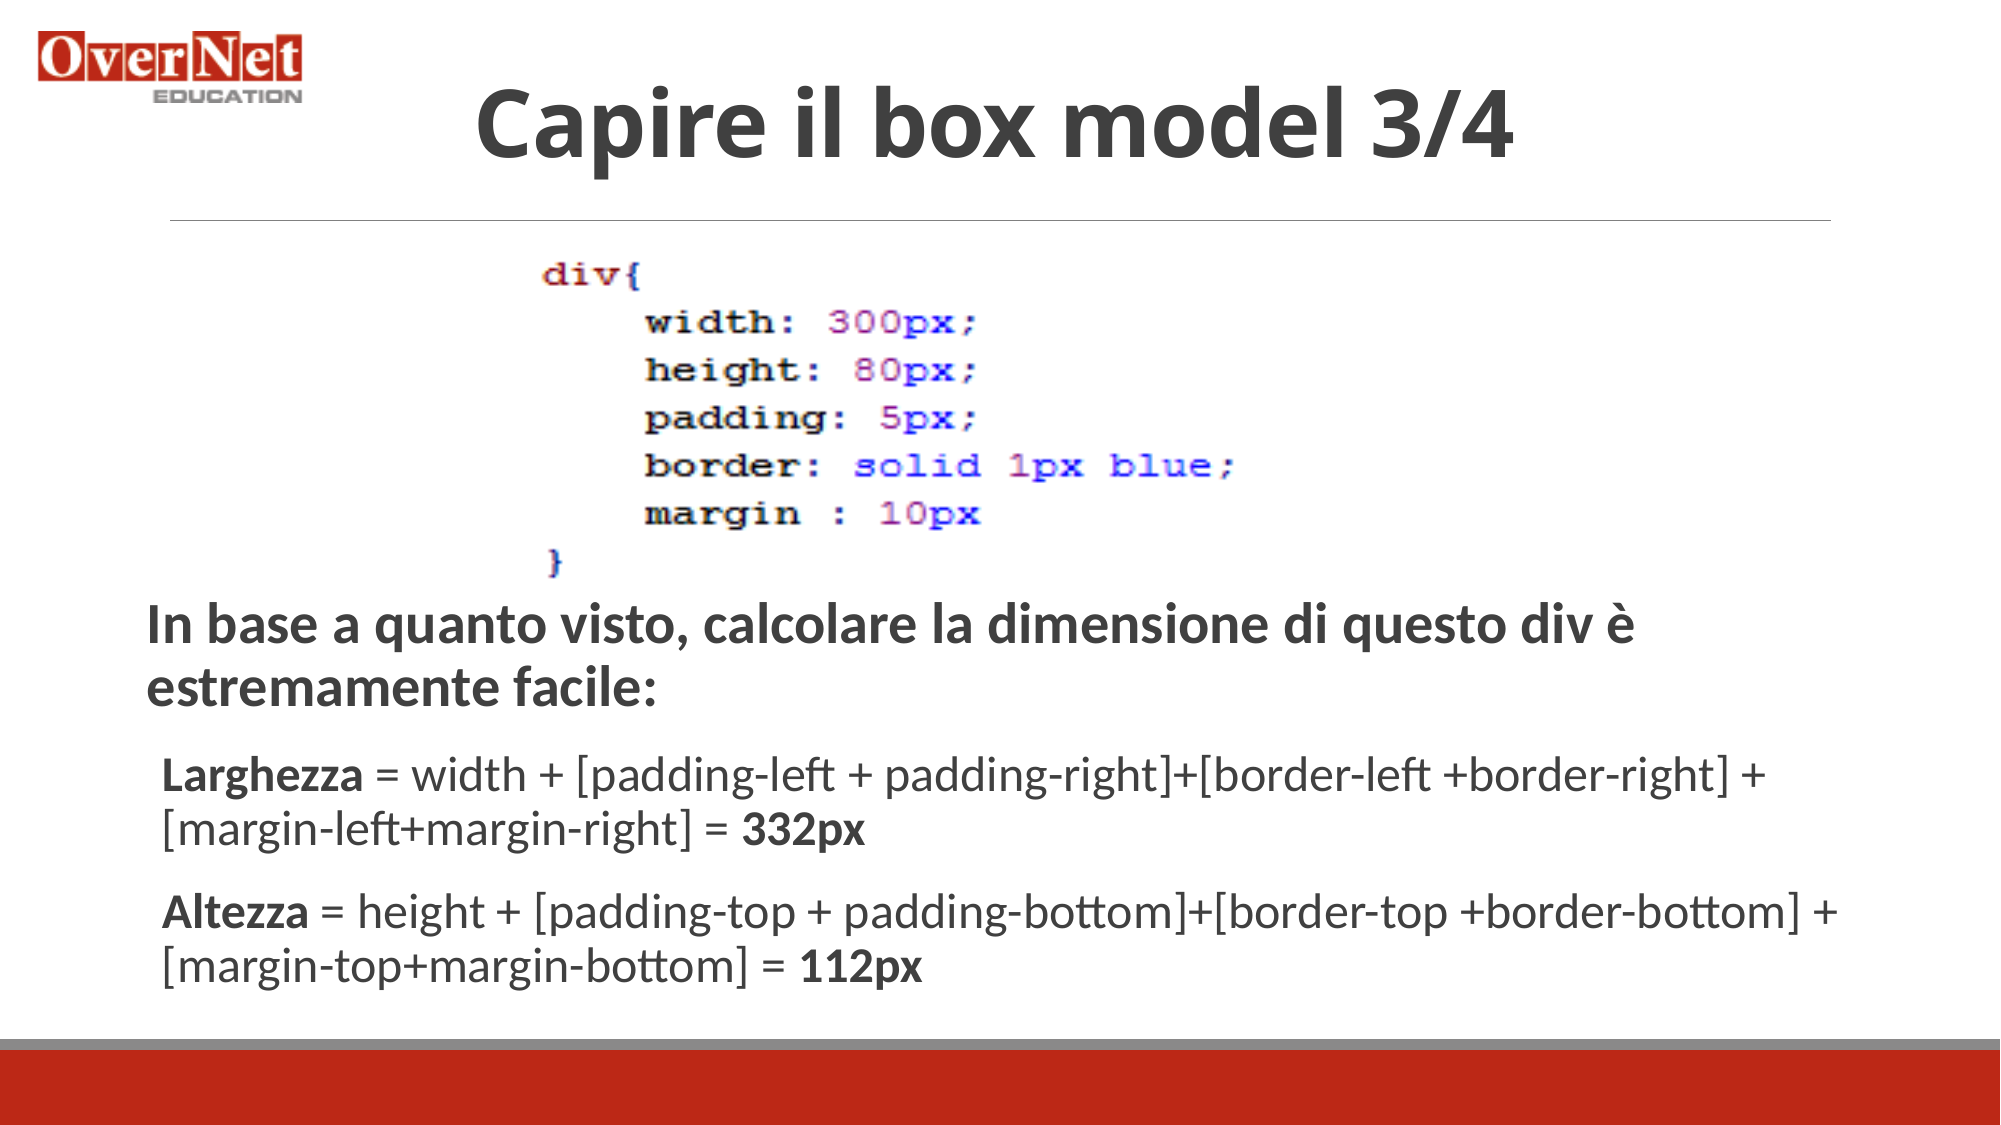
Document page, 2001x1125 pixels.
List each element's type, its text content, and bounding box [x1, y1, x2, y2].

picture [537, 254, 1240, 587]
list In base a quanto visto, calcolare la dimensione di questo div è estremamente facile: Larghezza = width + [padding-left + padding-right]+[border-left +border-right] + [margin-left+margin-right] = 332px Altezza = height + [padding-top + padding-bottom]+[border-top +border-bottom] + [margin-top+margin-bottom] = 112px [146, 586, 1897, 1102]
picture [35, 31, 304, 103]
title Capire il box model 3/4 [319, 38, 1670, 185]
